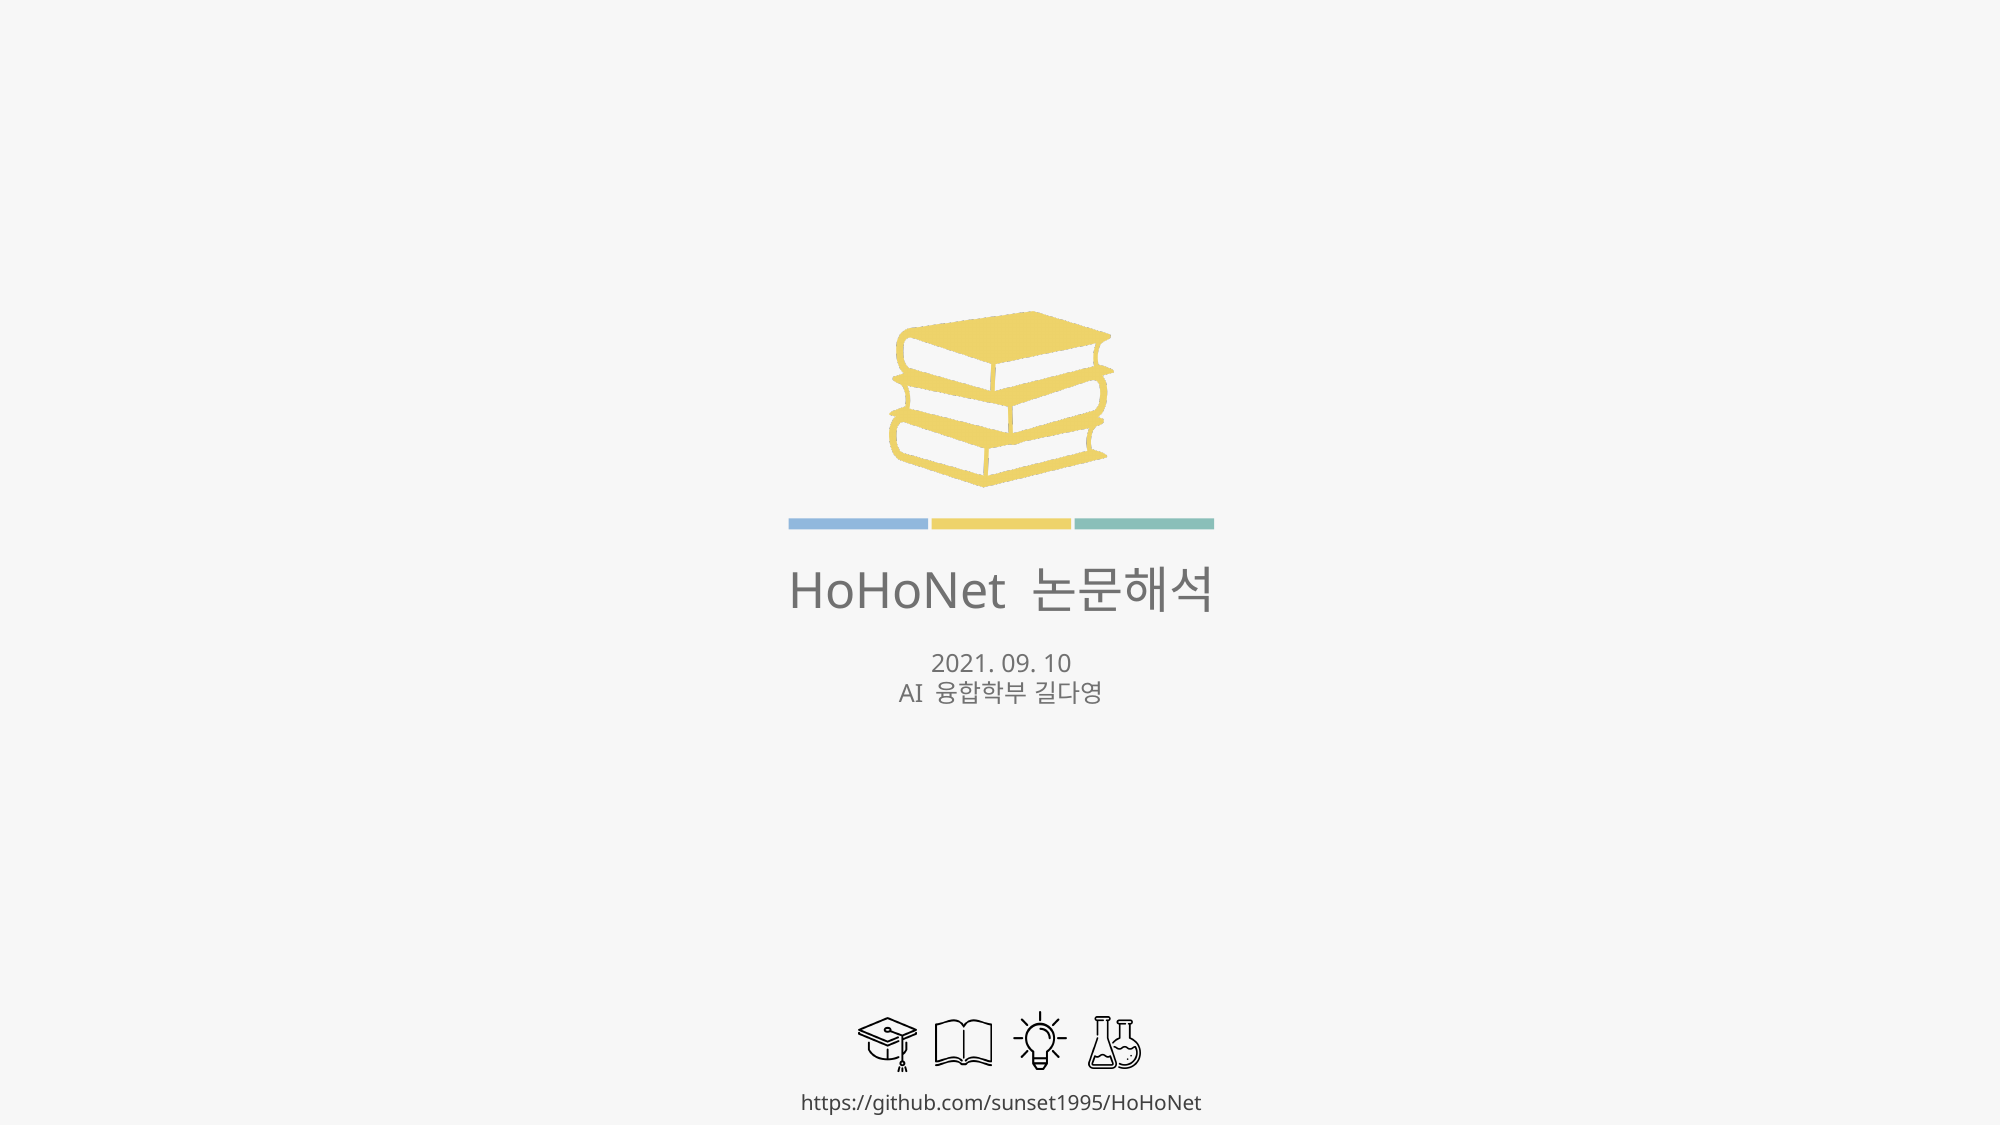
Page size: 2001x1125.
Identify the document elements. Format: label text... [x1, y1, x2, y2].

picture [889, 286, 1114, 512]
picture [858, 1015, 917, 1074]
text_box [931, 517, 1072, 530]
text_box 2021. 09. 10 AI 융합학부 길다영 [707, 640, 1295, 715]
picture [935, 1014, 992, 1071]
text_box [788, 517, 929, 530]
picture [1088, 1016, 1141, 1069]
text_box [1074, 517, 1215, 530]
text_box HoHoNet 논문해석 [646, 551, 1358, 627]
text_box https://github.com/sunset1995/HoHoNet [735, 1082, 1268, 1123]
picture [1011, 1011, 1069, 1070]
